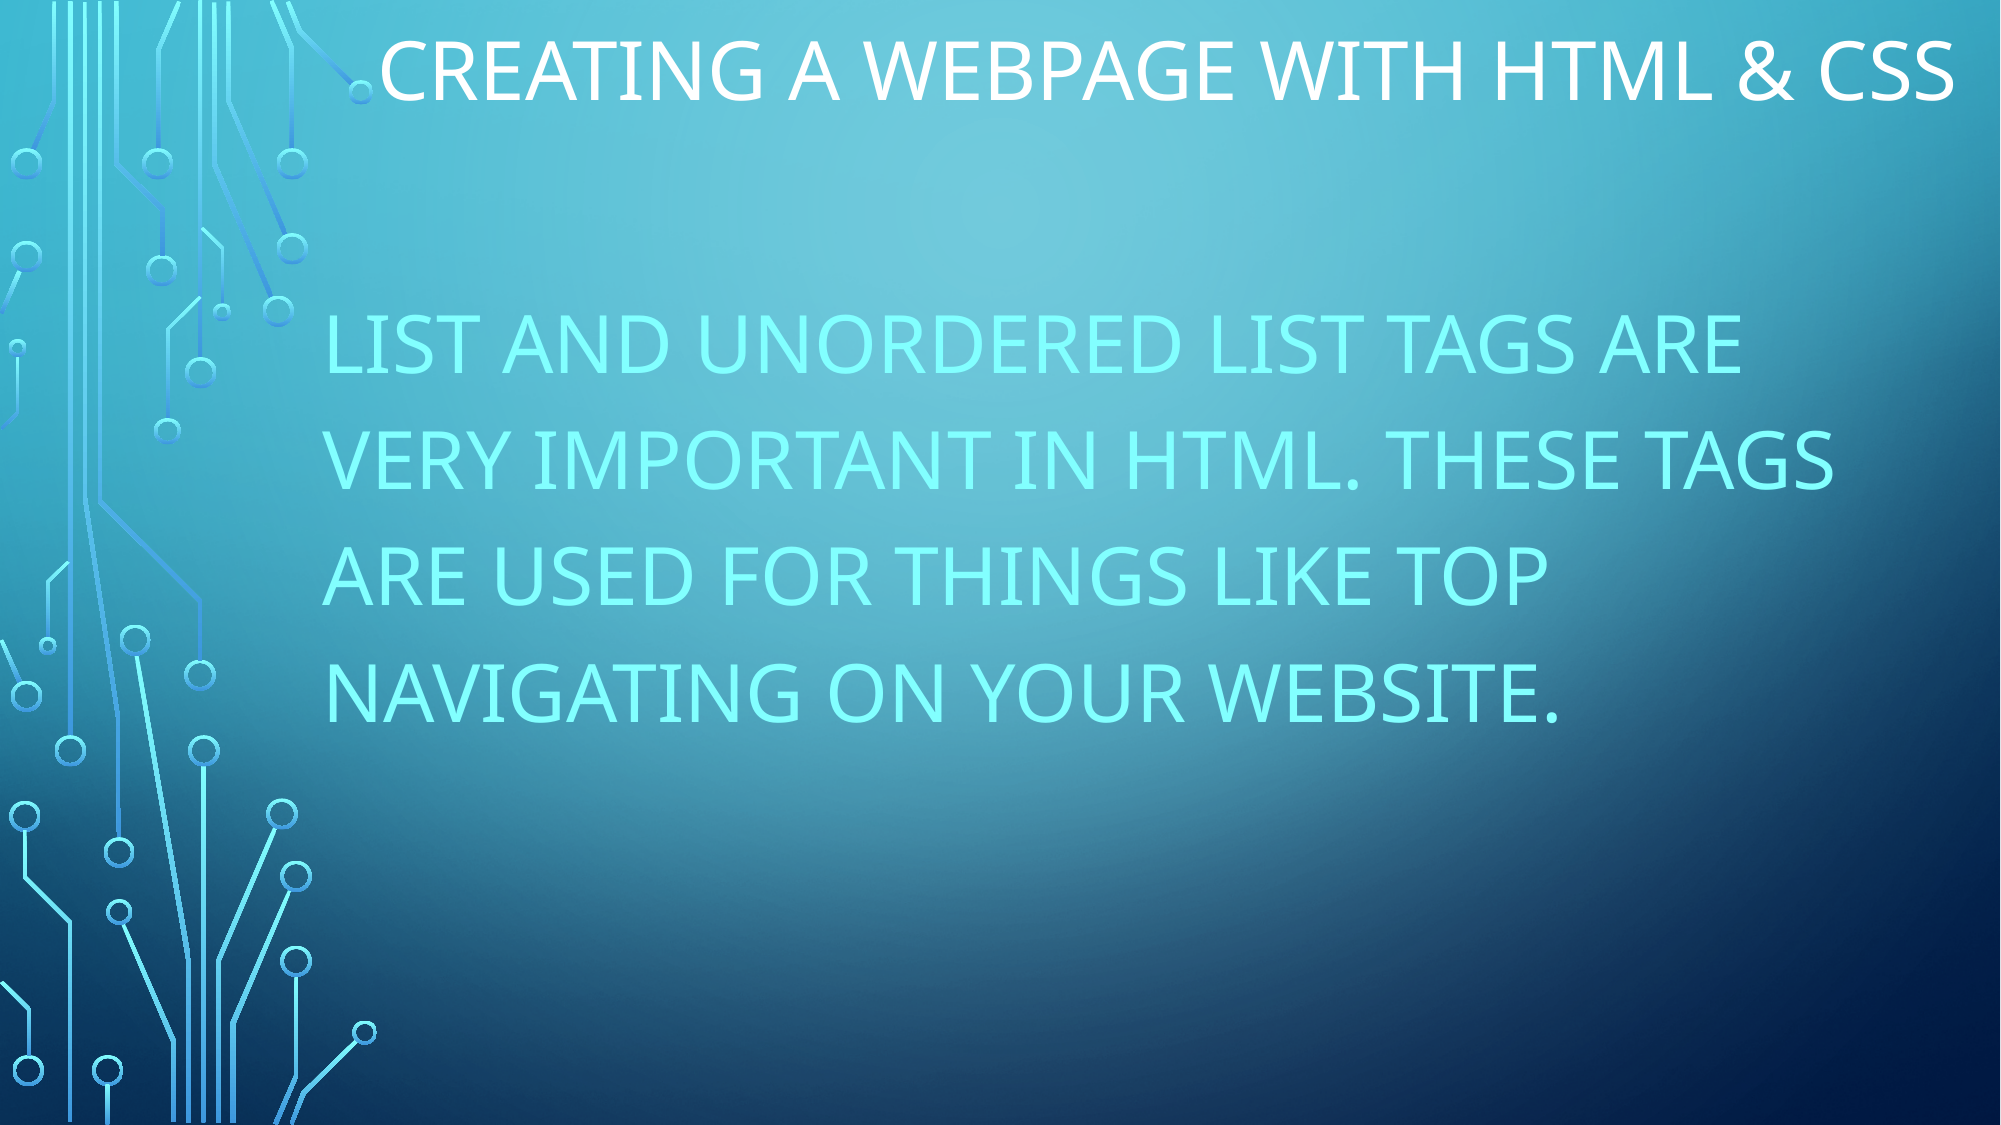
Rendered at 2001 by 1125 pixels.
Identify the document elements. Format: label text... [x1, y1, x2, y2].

subtitle List and unordered list tags are very important in HTML. These tags are used for things like top navigating on your website. [307, 265, 1946, 753]
title CREATING A WEBPAGE WITH html & CSS [362, 0, 2000, 126]
